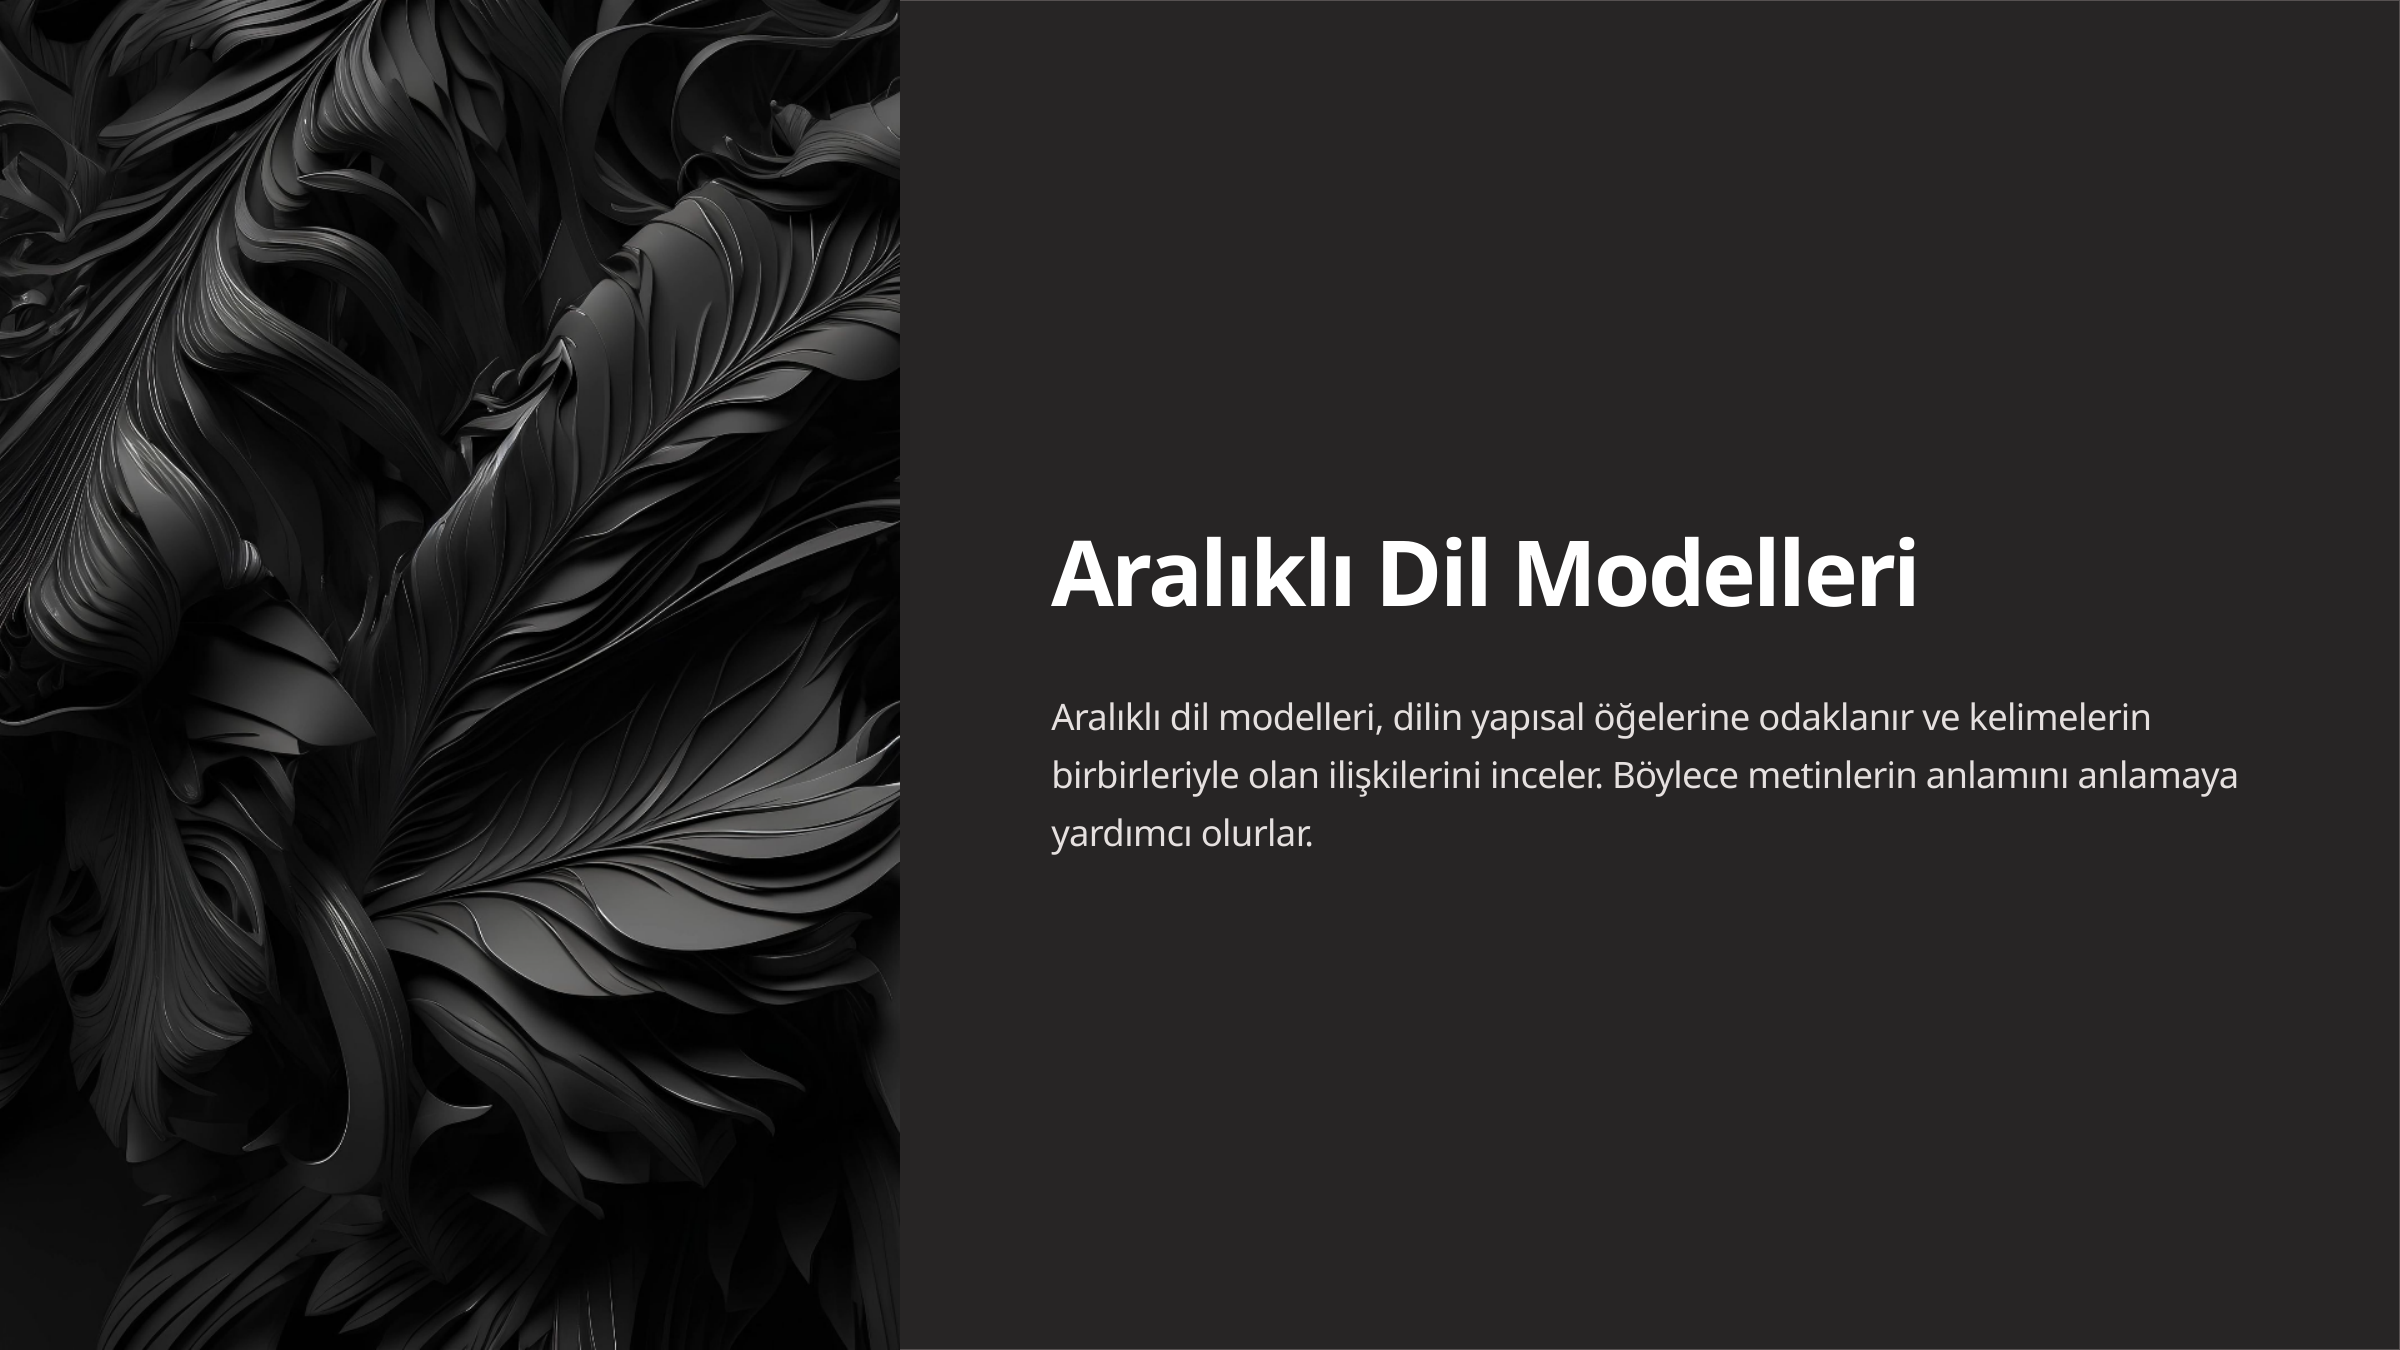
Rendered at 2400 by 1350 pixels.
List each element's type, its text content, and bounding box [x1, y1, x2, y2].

text_box Aralıklı Dil Modelleri [1036, 503, 1867, 618]
text_box Aralıklı dil modelleri, dilin yapısal öğelerine odaklanır ve kelimelerin birbirleriyle olan ilişkilerini inceler. Böylece metinlerin anlamını anlamaya yardımcı olurlar. [1036, 671, 2264, 847]
picture [0, 0, 900, 1350]
text_box [900, 0, 2400, 1350]
